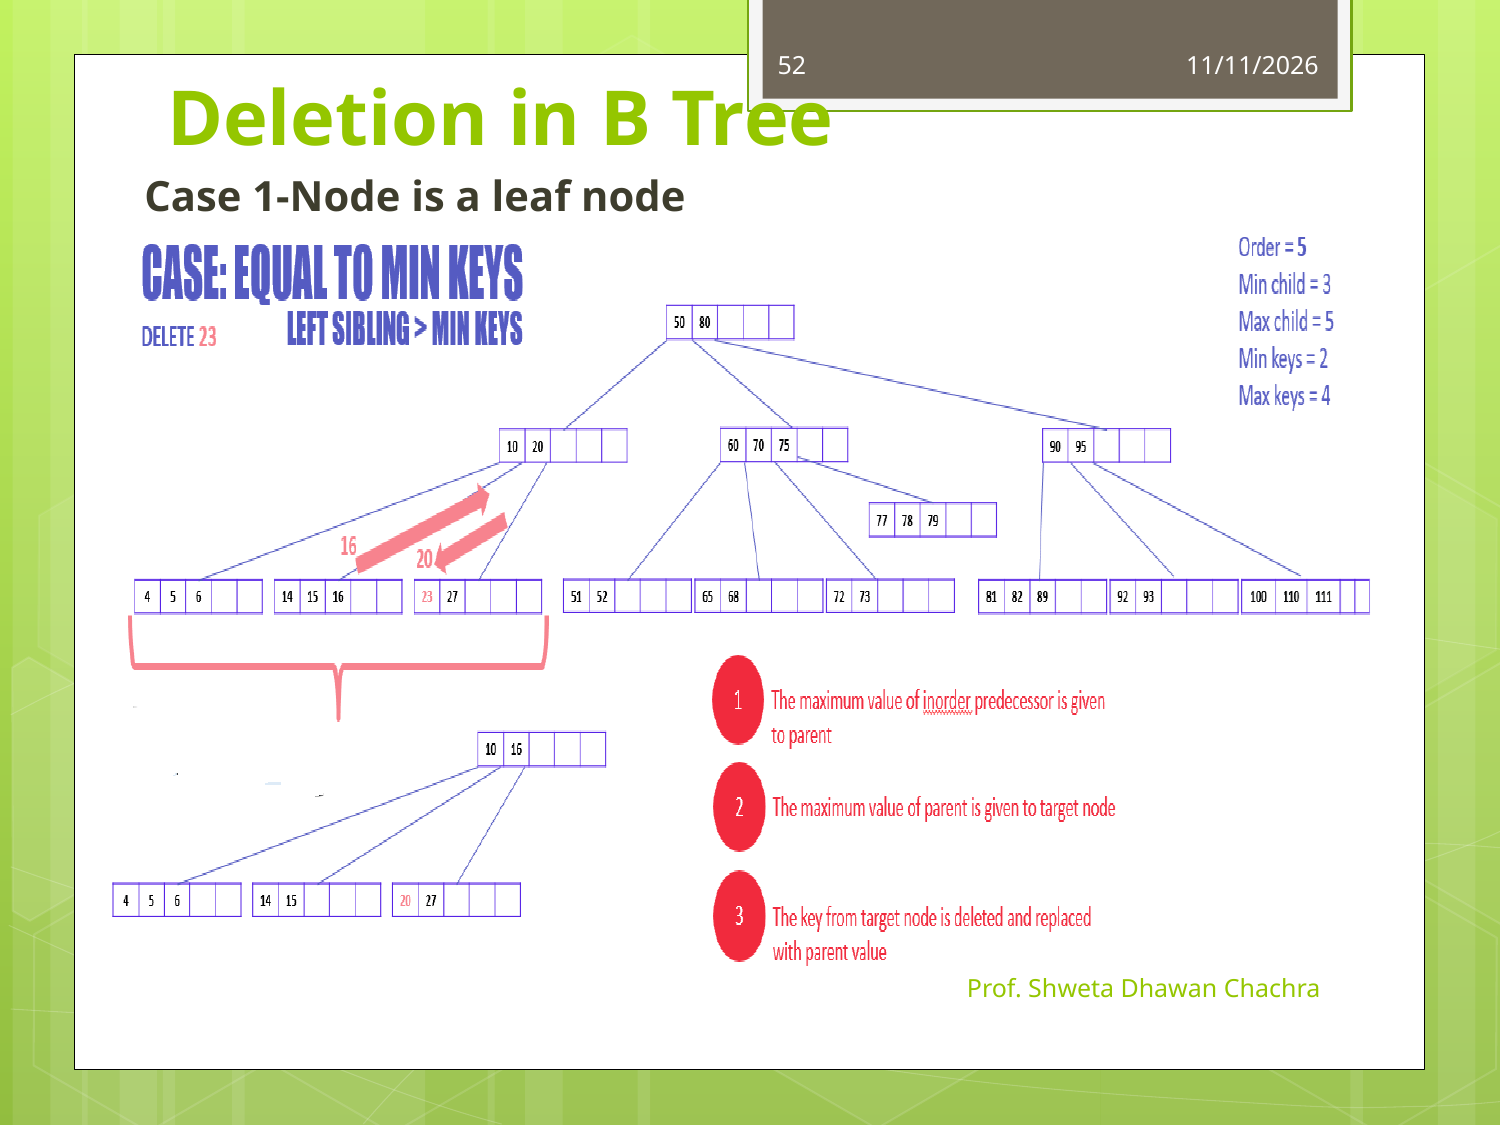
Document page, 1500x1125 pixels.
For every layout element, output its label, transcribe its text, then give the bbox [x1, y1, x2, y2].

footer Prof. Shweta Dhawan Chachra [761, 986, 1336, 1020]
slide_number 52 [762, 36, 982, 97]
picture [112, 237, 1388, 976]
title Deletion in B Tree [152, 61, 1305, 168]
list Case 1-Node is a leaf node [118, 162, 1230, 235]
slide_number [983, 36, 1334, 97]
